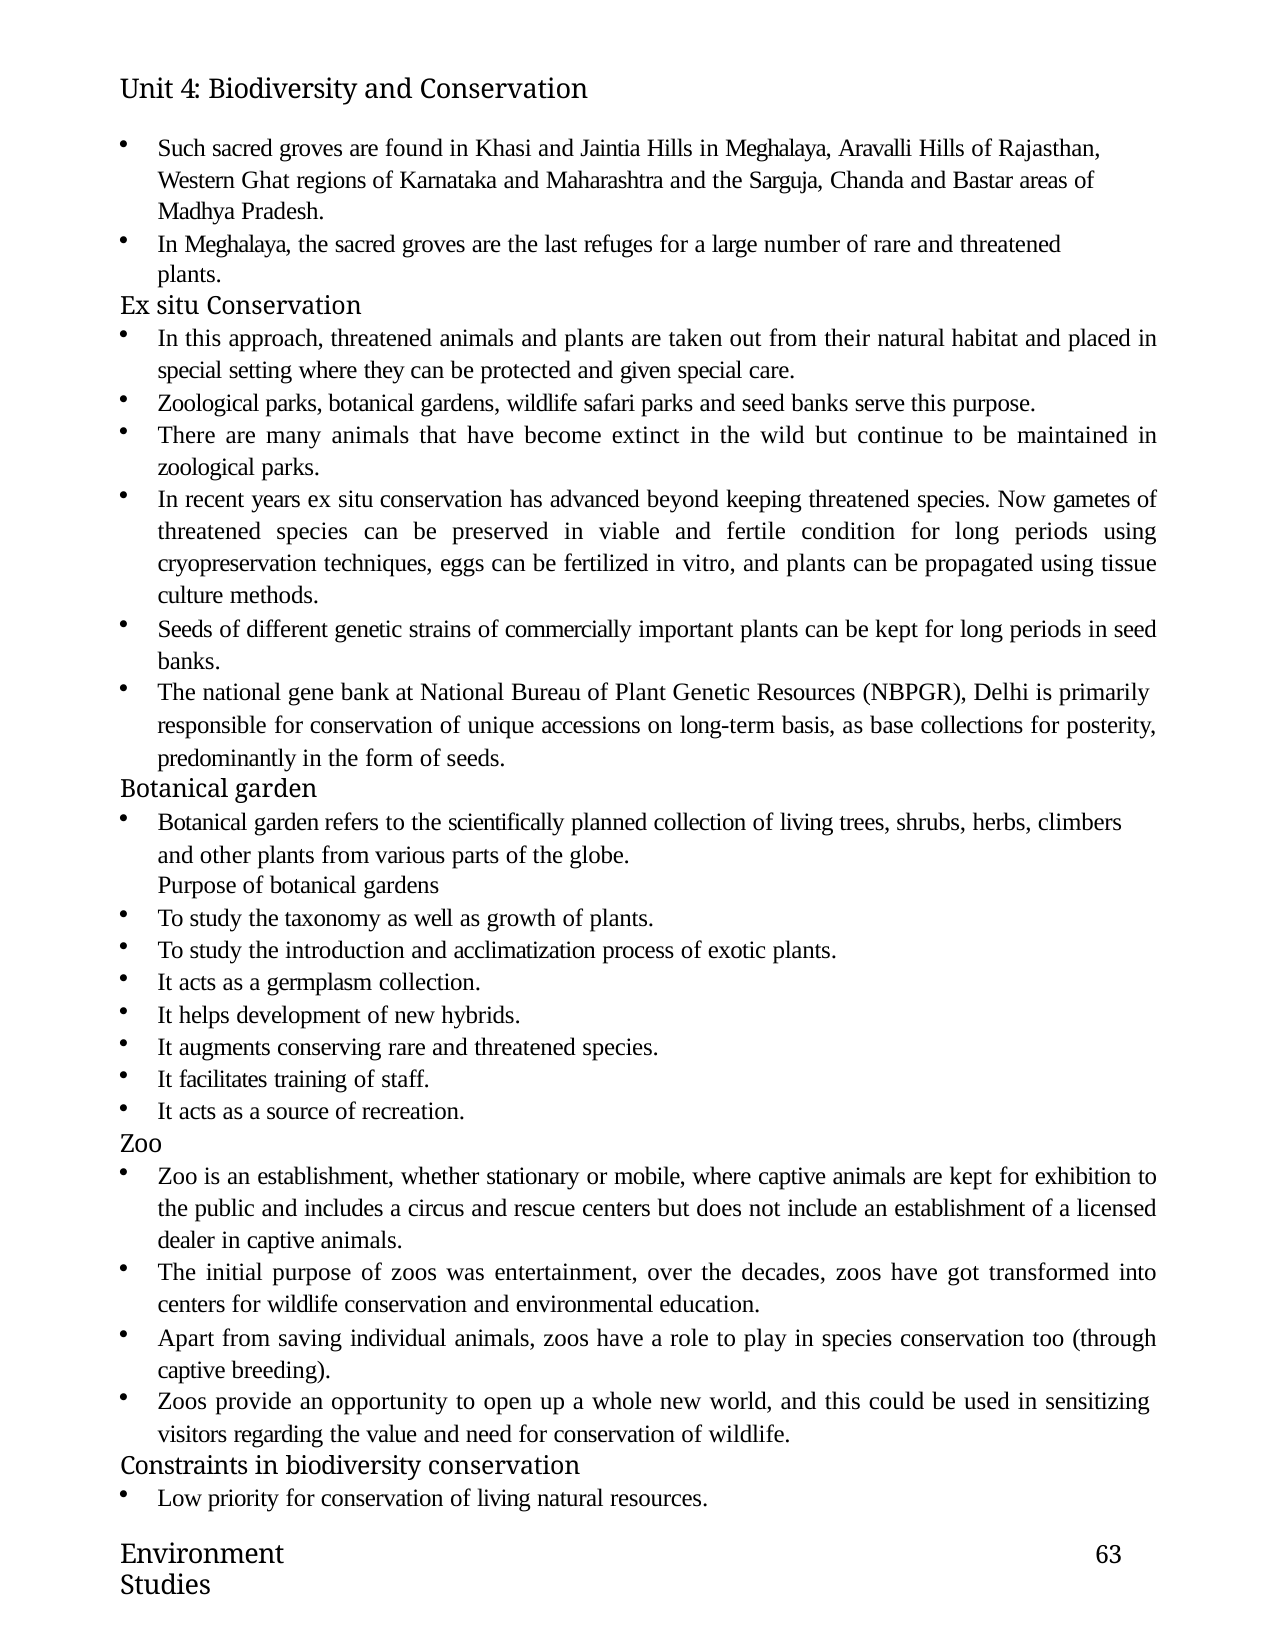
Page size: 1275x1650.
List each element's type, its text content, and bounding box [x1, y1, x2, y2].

footer Environment Studies [117, 1538, 365, 1650]
slide_number 63 [1088, 1539, 1137, 1650]
text_box Unit 4: Biodiversity and Conservation Such sacred groves are found in Khasi and Jaintia Hills in Meghalaya, Aravalli Hills of Rajasthan, Western Ghat regions of Karnataka and Maharashtra and the Sarguja, Chanda and Bastar areas of Madhya Pradesh. In Meghalaya, the sacred groves are the last refuges for a large number of rare and threatened plants. Ex situ Conservation In this approach, threatened animals and plants are taken out from their natural habitat and placed in special setting where they can be protected and given special care. Zoological parks, botanical gardens, wildlife safari parks and seed banks serve this purpose. There are many animals that have become extinct in the wild but continue to be maintained in zoological parks. In recent years ex situ conservation has advanced beyond keeping threatened species. Now gametes of threatened species can be preserved in viable and fertile condition for long periods using cryopreservation techniques, eggs can be fertilized in vitro, and plants can be propagated using tissue culture methods. Seeds of different genetic strains of commercially important plants can be kept for long periods in seed banks. The national gene bank at National Bureau of Plant Genetic Resources (NBPGR), Delhi is primarily responsible for conservation of unique accessions on long-term basis, as base collections for posterity, predominantly in the form of seeds. Botanical garden Botanical garden refers to the scientifically planned collection of living trees, shrubs, herbs, climbers and other plants from various parts of the globe. Purpose of botanical gardens To study the taxonomy as well as growth of plants. To study the introduction and acclimatization process of exotic plants. It acts as a germplasm collection. It helps development of new hybrids. It augments conserving rare and threatened species. It facilitates training of staff. It acts as a source of recreation. Zoo Zoo is an establishment, whether stationary or mobile, where captive animals are kept for exhibition to the public and includes a circus and rescue centers but does not include an establishment of a licensed dealer in captive animals. The initial purpose of zoos was entertainment, over the decades, zoos have got transformed into centers for wildlife conservation and environmental education. Apart from saving individual animals, zoos have a role to play in species conservation too (through captive breeding). Zoos provide an opportunity to open up a whole new world, and this could be used in sensitizing visitors regarding the value and need for conservation of wildlife. Constraints in biodiversity conservation Low priority for conservation of living natural resources. [117, 69, 1158, 1512]
